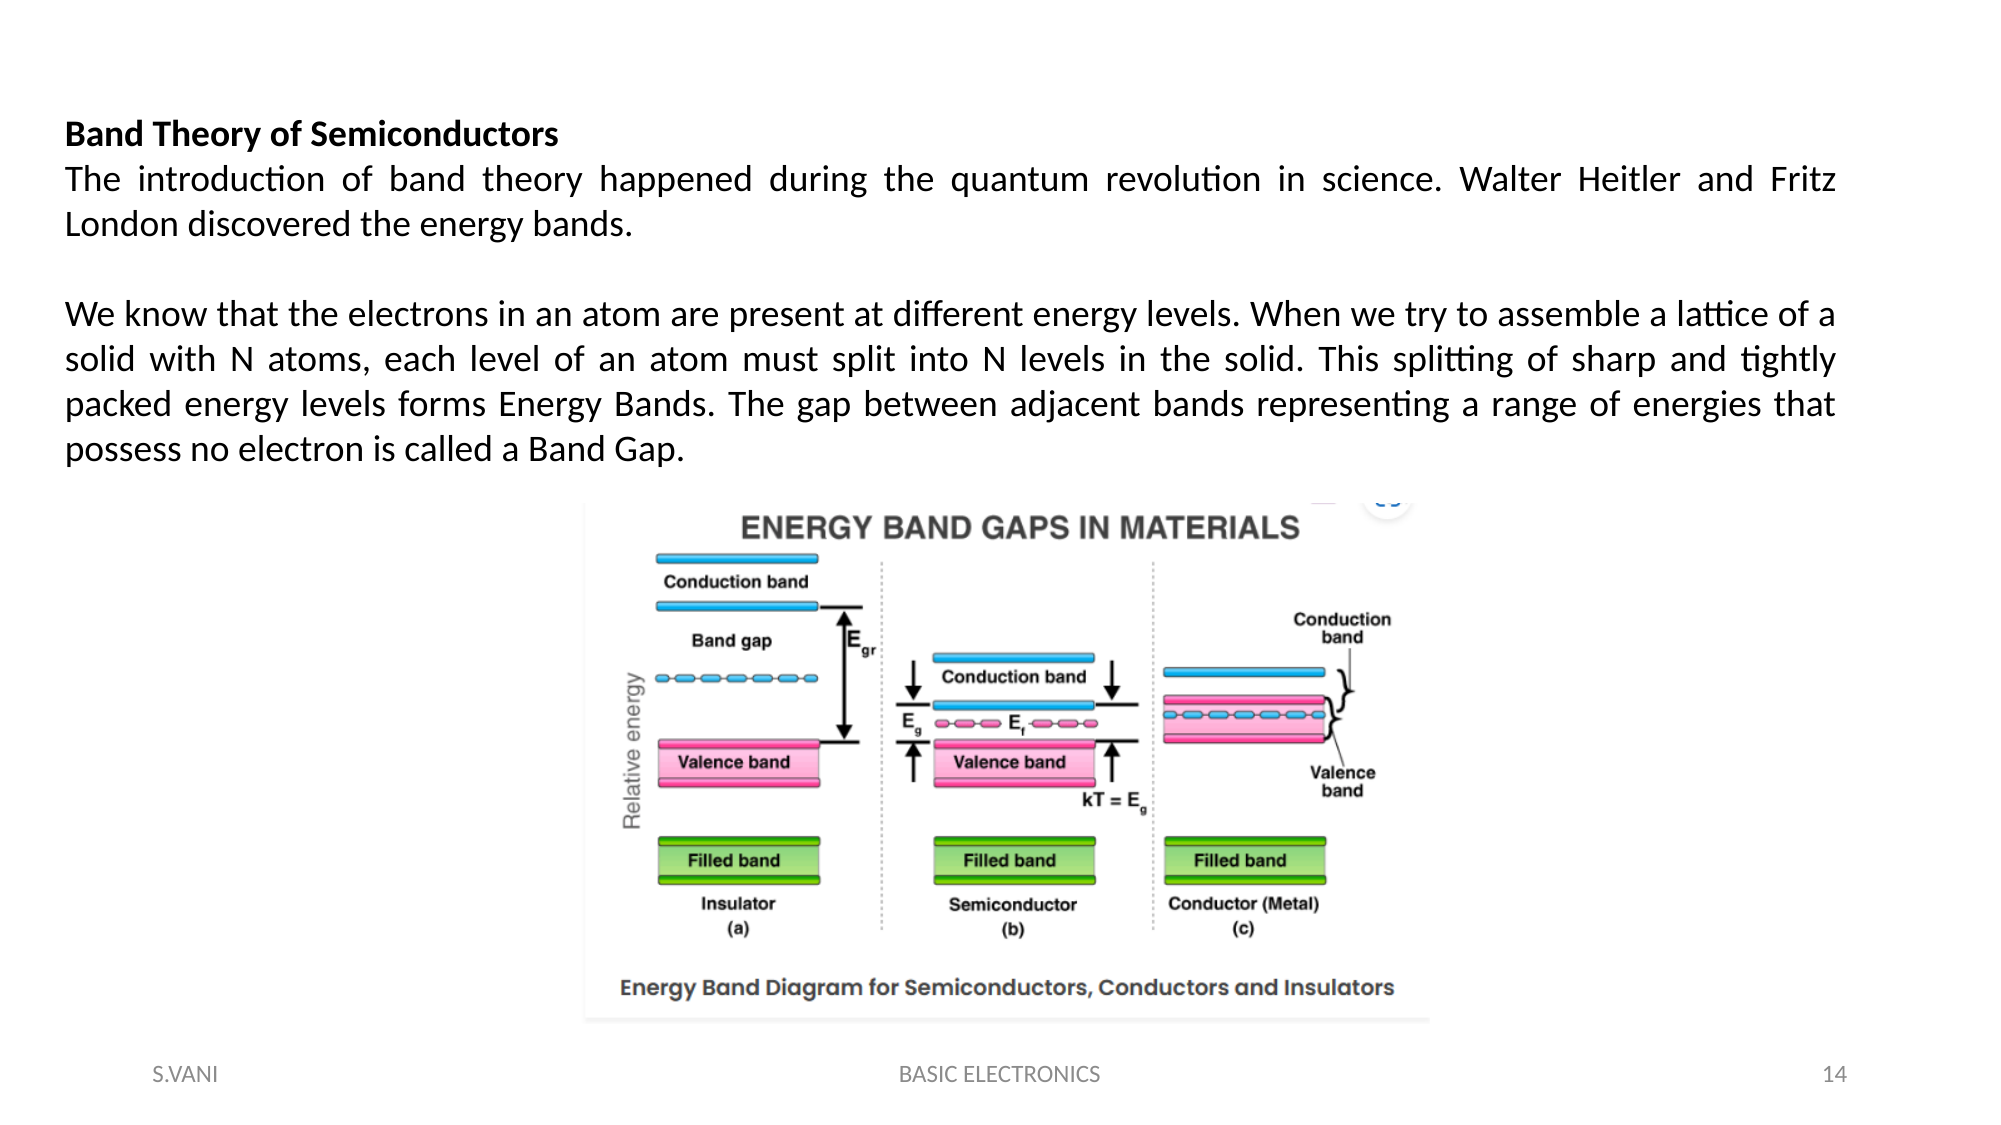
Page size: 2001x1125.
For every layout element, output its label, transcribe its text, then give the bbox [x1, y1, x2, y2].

text_box Band Theory of Semiconductors The introduction of band theory happened during the quantum revolution in science. Walter Heitler and Fritz London discovered the energy bands. We know that the electrons in an atom are present at different energy levels. When we try to assemble a lattice of a solid with N atoms, each level of an atom must split into N levels in the solid. This splitting of sharp and tightly packed energy levels forms Energy Bands. The gap between adjacent bands representing a range of energies that possess no electron is called a Band Gap. [50, 101, 1854, 522]
slide_number 14 [1412, 1042, 1863, 1103]
slide_number S.VANI [137, 1042, 588, 1103]
footer BASIC ELECTRONICS [662, 1042, 1338, 1103]
picture [569, 503, 1430, 1024]
